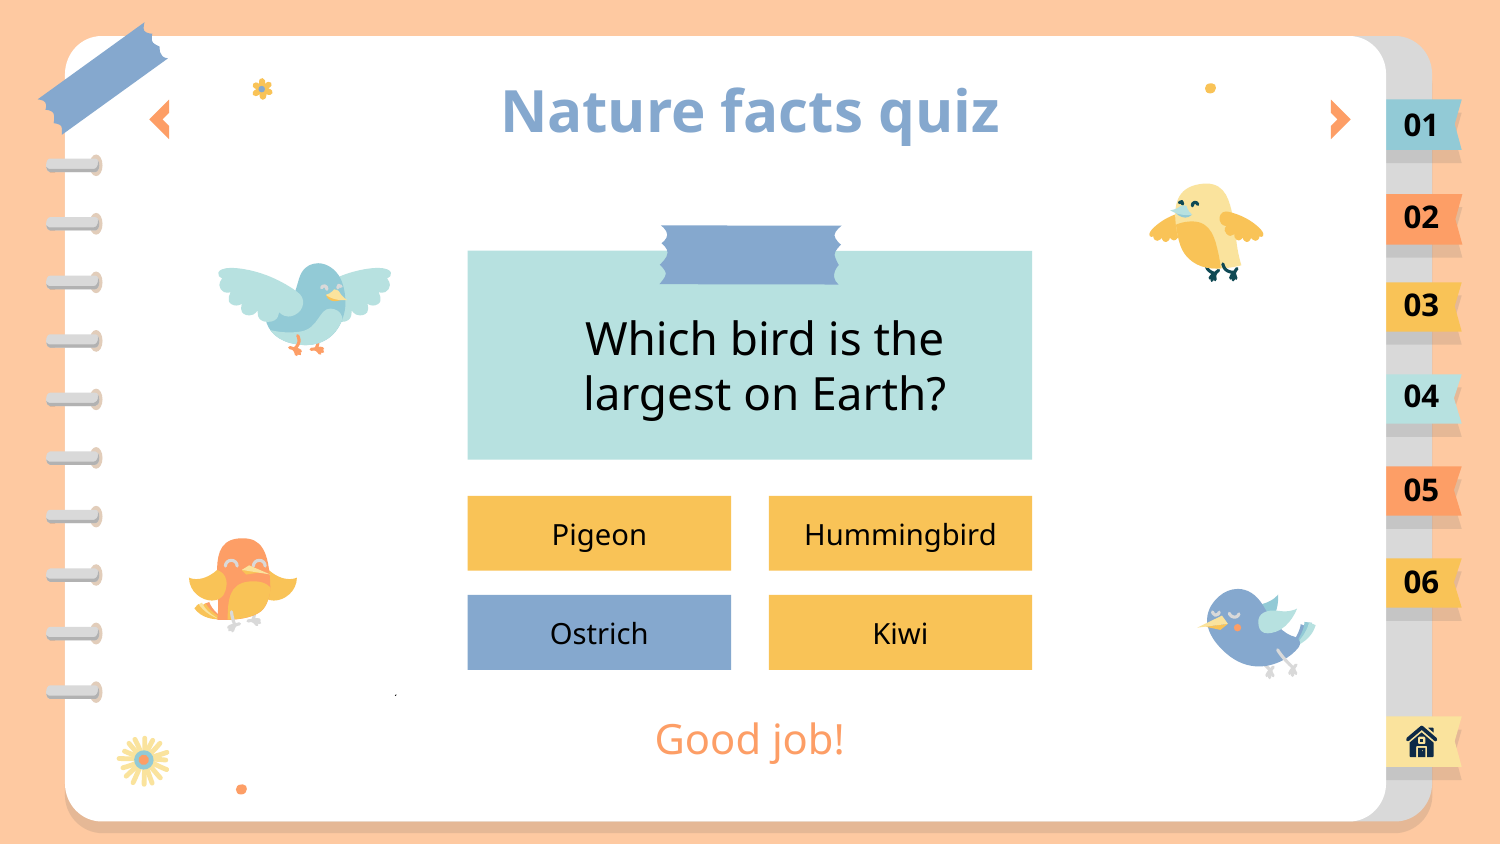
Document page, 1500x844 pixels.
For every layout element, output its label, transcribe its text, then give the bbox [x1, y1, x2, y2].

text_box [1405, 725, 1438, 758]
text_box Hummingbird [768, 495, 1033, 571]
text_box Kiwi [768, 594, 1033, 670]
text_box [467, 250, 1033, 460]
text_box 03 [1380, 280, 1463, 336]
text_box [1146, 183, 1267, 281]
text_box Good job! [552, 697, 948, 763]
text_box 02 [1380, 192, 1463, 247]
title Nature facts quiz [119, 72, 1381, 167]
text_box [1330, 99, 1351, 140]
text_box [149, 99, 170, 140]
text_box Which bird is the largest on Earth? [560, 294, 969, 438]
text_box 01 [1380, 99, 1463, 155]
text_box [1196, 588, 1316, 678]
text_box [1389, 717, 1463, 766]
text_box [188, 537, 298, 632]
text_box 04 [1380, 371, 1463, 427]
text_box [659, 225, 842, 285]
text_box Pigeon [467, 495, 732, 571]
text_box Ostrich [467, 594, 732, 670]
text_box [214, 262, 396, 355]
text_box 06 [1380, 557, 1463, 612]
text_box 05 [1380, 464, 1463, 520]
